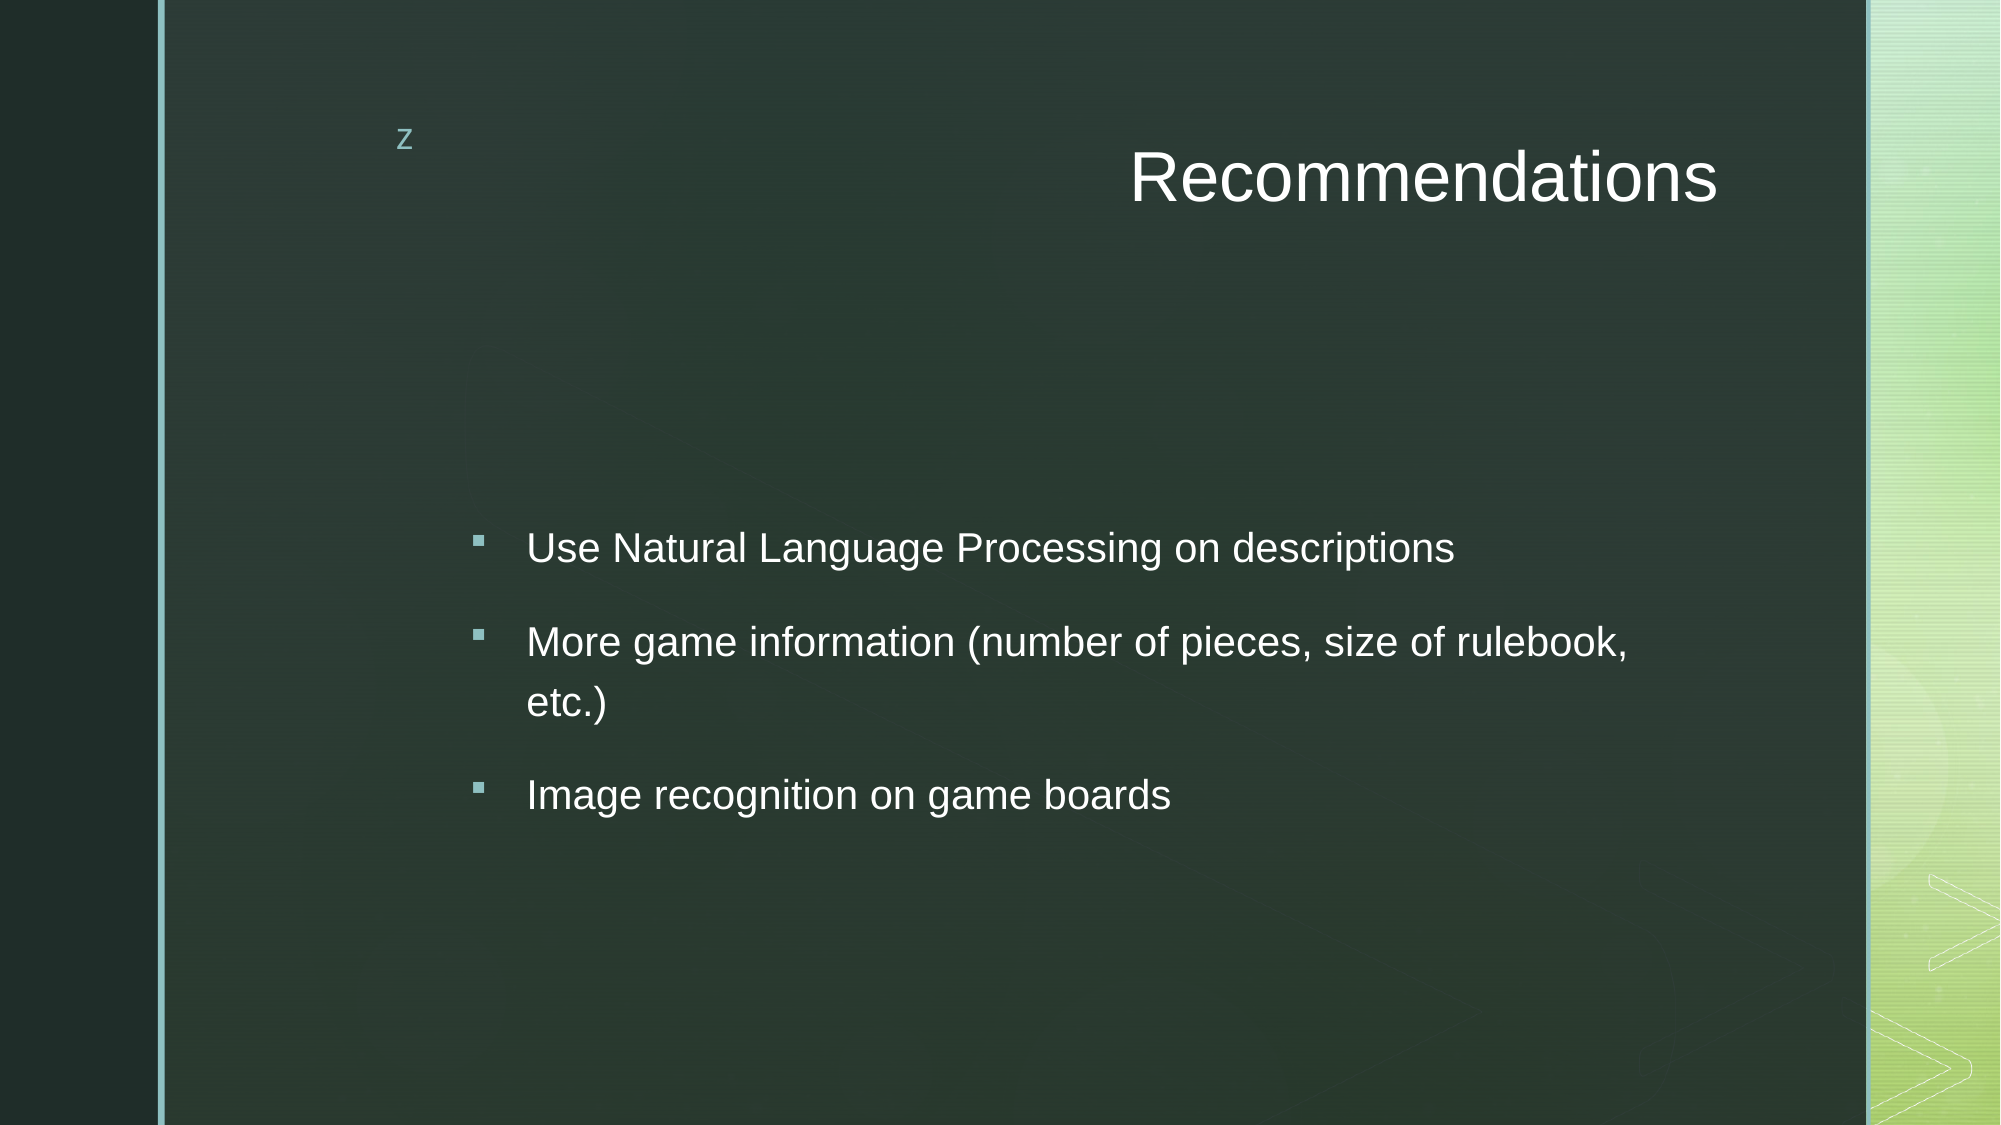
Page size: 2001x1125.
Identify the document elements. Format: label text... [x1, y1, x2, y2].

picture [1871, 0, 2001, 1125]
title Recommendations [428, 132, 1734, 310]
list Use Natural Language Processing on descriptions More game information (number of pieces, size of rulebook, etc.) Image recognition on game boards [454, 336, 1734, 993]
